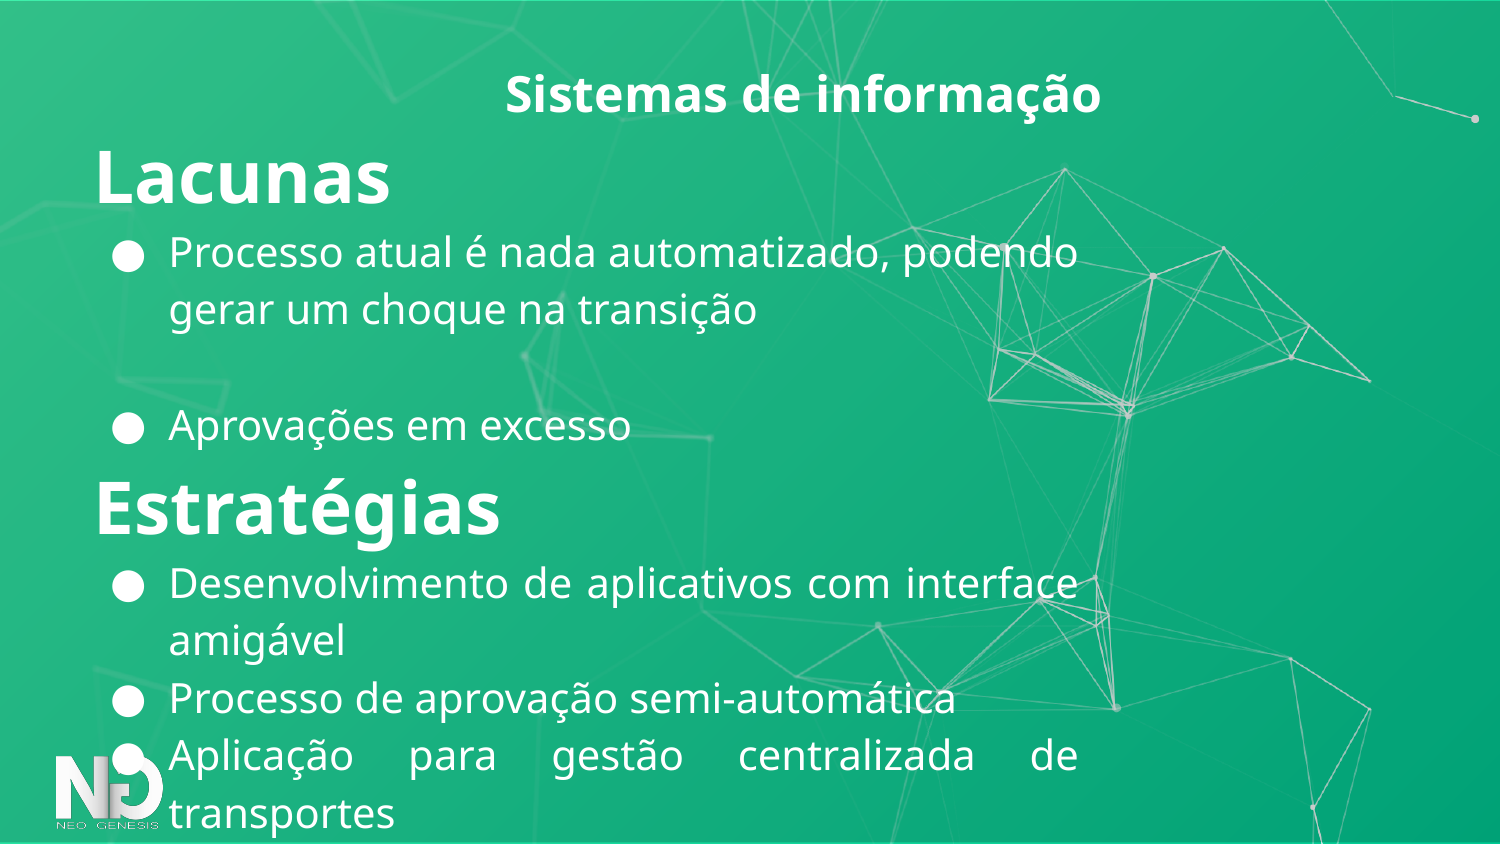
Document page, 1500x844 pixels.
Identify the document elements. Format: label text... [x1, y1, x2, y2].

text_box [0, 1, 1500, 843]
picture [56, 755, 163, 830]
text_box Sistemas de informação [443, 38, 1165, 104]
text_box Lacunas Processo atual é nada automatizado, podendo gerar um choque na transição Aprovações em excesso Estratégias Desenvolvimento de aplicativos com interface amigável Processo de aprovação semi-automática Aplicação para gestão centralizada de transportes [78, 102, 1095, 560]
